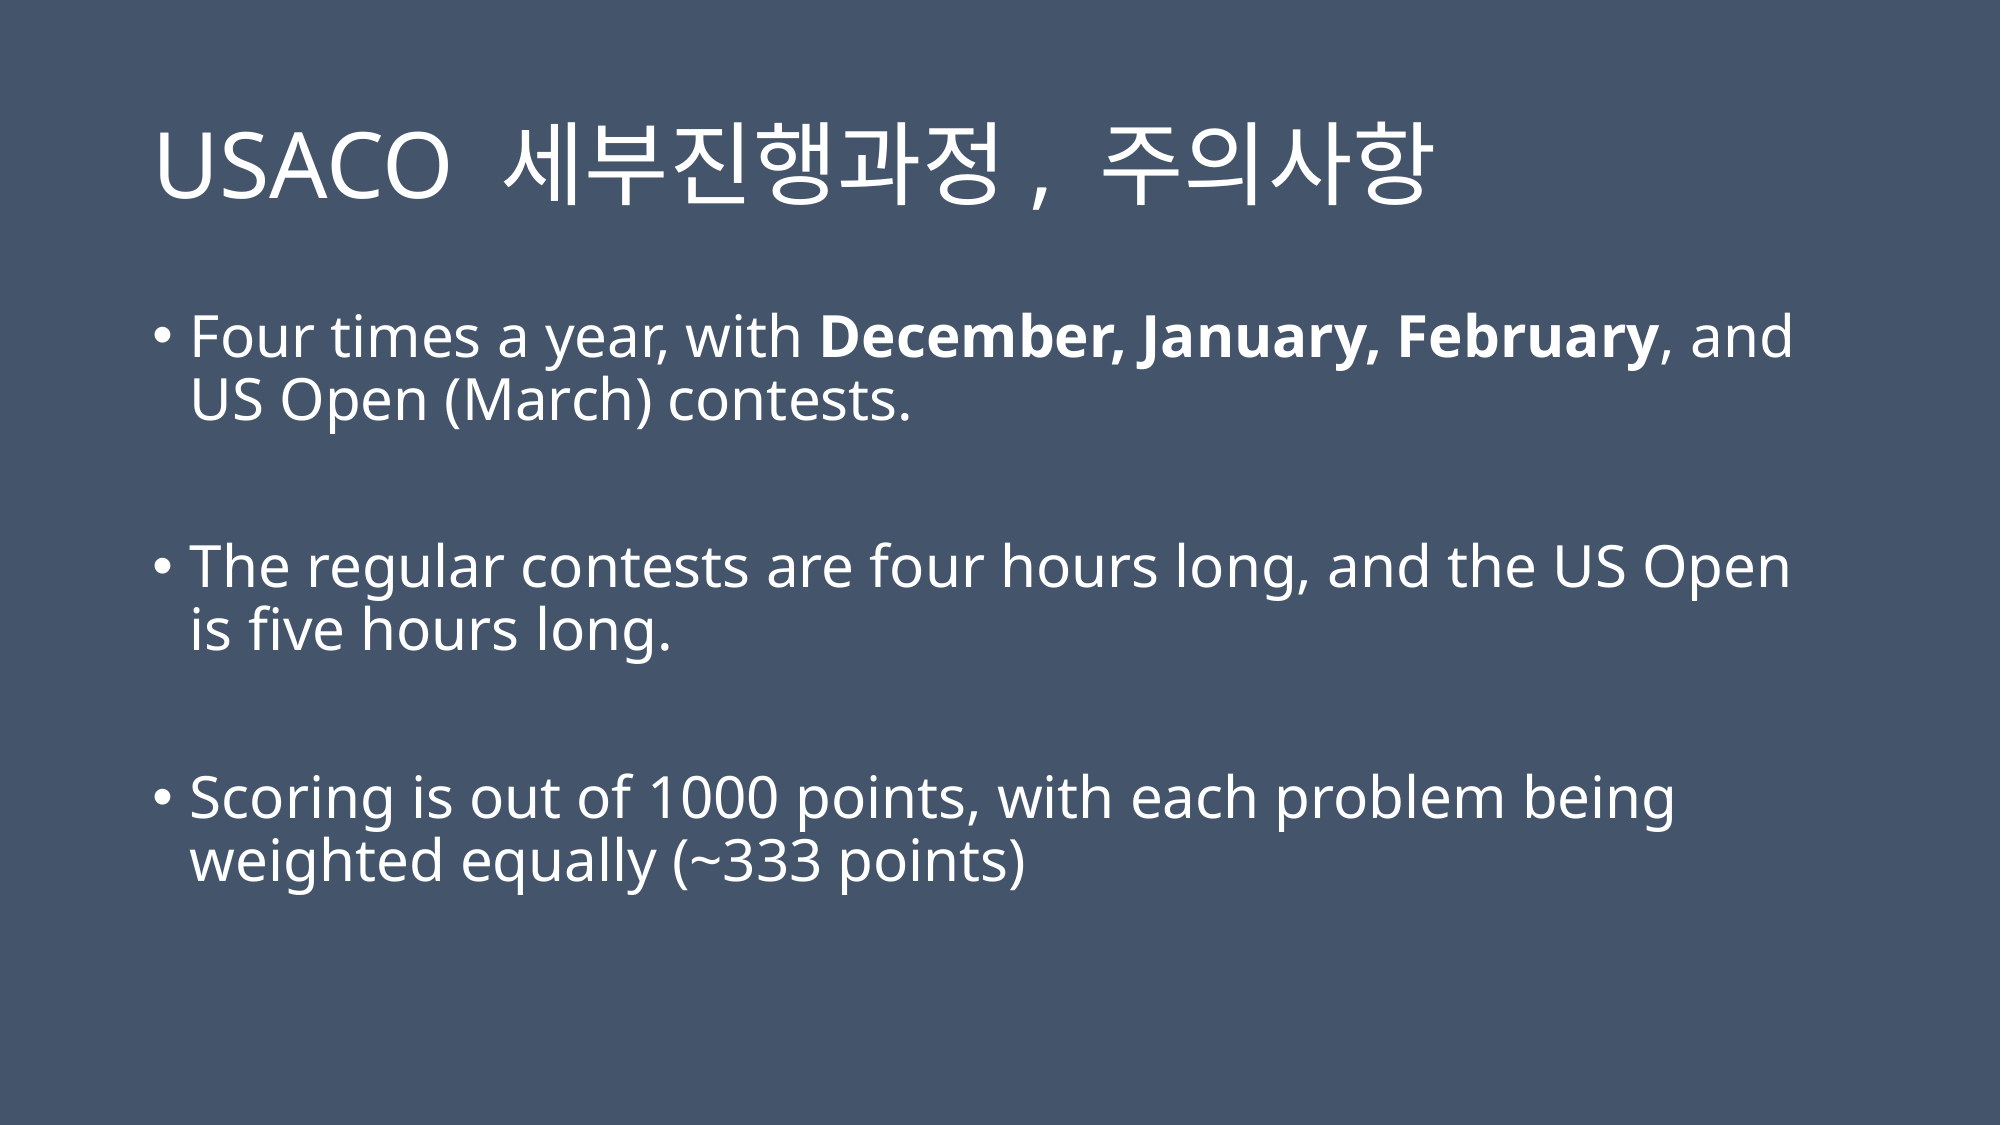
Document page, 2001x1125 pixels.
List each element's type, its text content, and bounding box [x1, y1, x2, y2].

list Four times a year, with December, January, February, and US Open (March) contests. The regular contests are four hours long, and the US Open is five hours long. Scoring is out of 1000 points, with each problem being weighted equally (~333 points) [137, 299, 1863, 1014]
title USACO 세부진행과정, 주의사항 [137, 59, 1863, 278]
